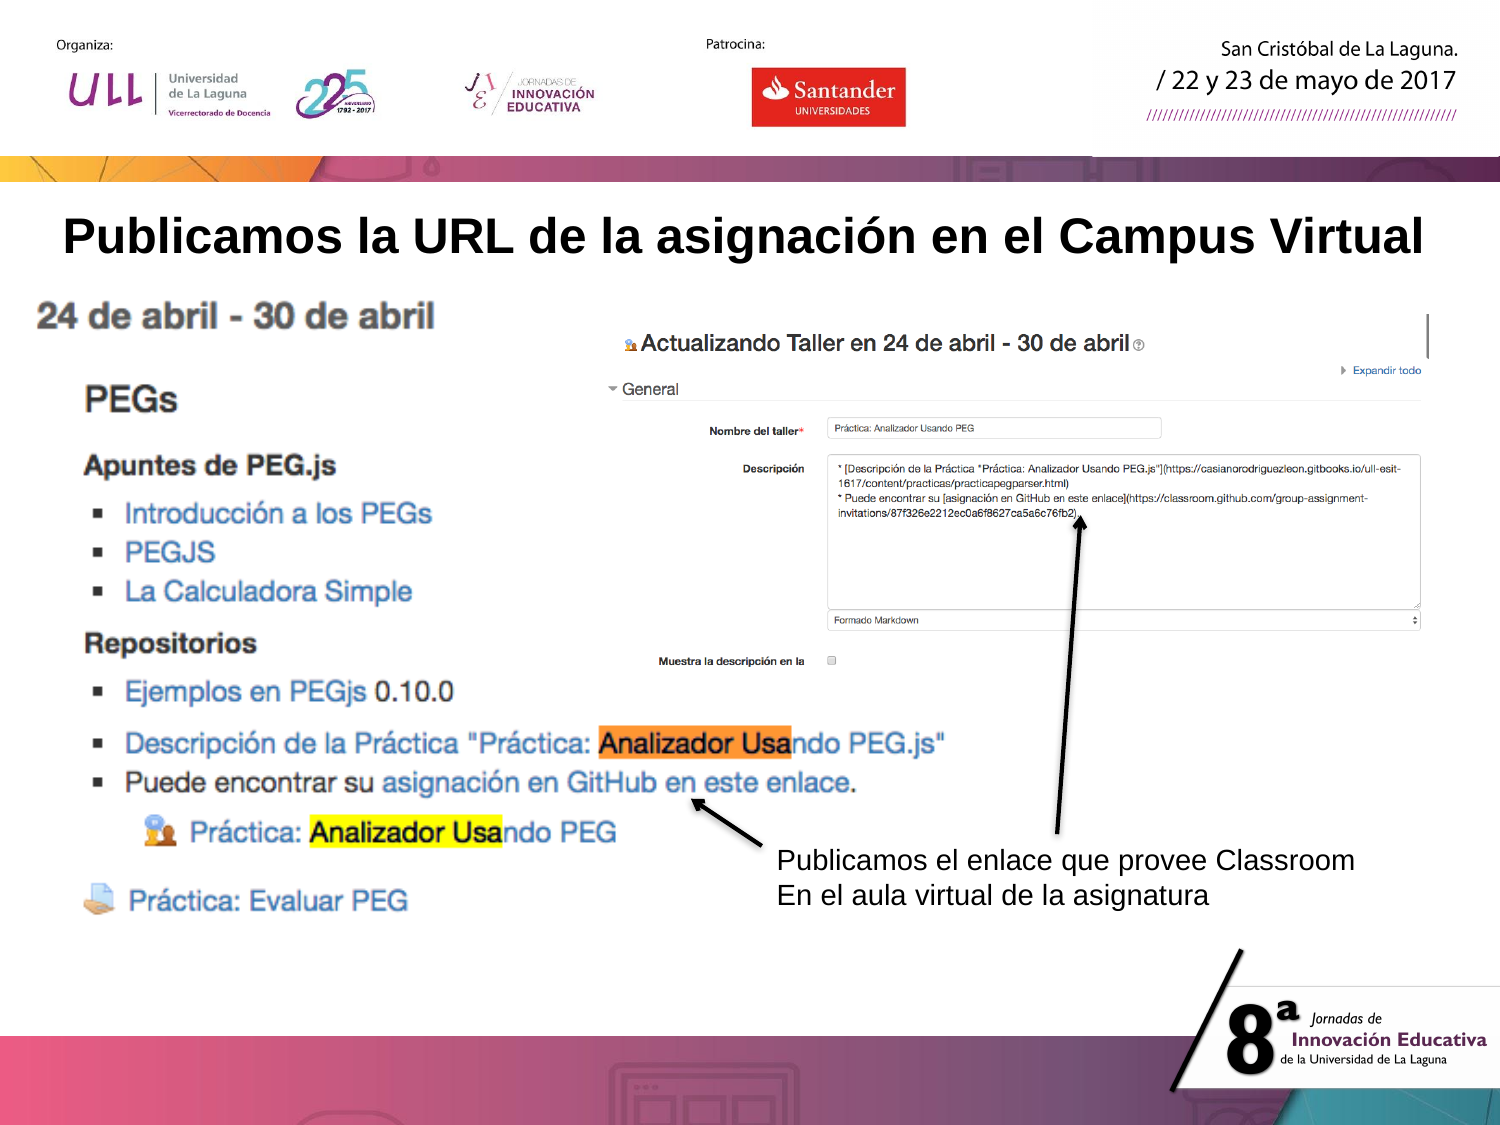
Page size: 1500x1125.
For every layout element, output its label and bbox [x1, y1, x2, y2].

text_box [1056, 514, 1081, 835]
picture [23, 281, 1430, 941]
text_box [690, 798, 762, 847]
text_box [0, 0, 1500, 1125]
